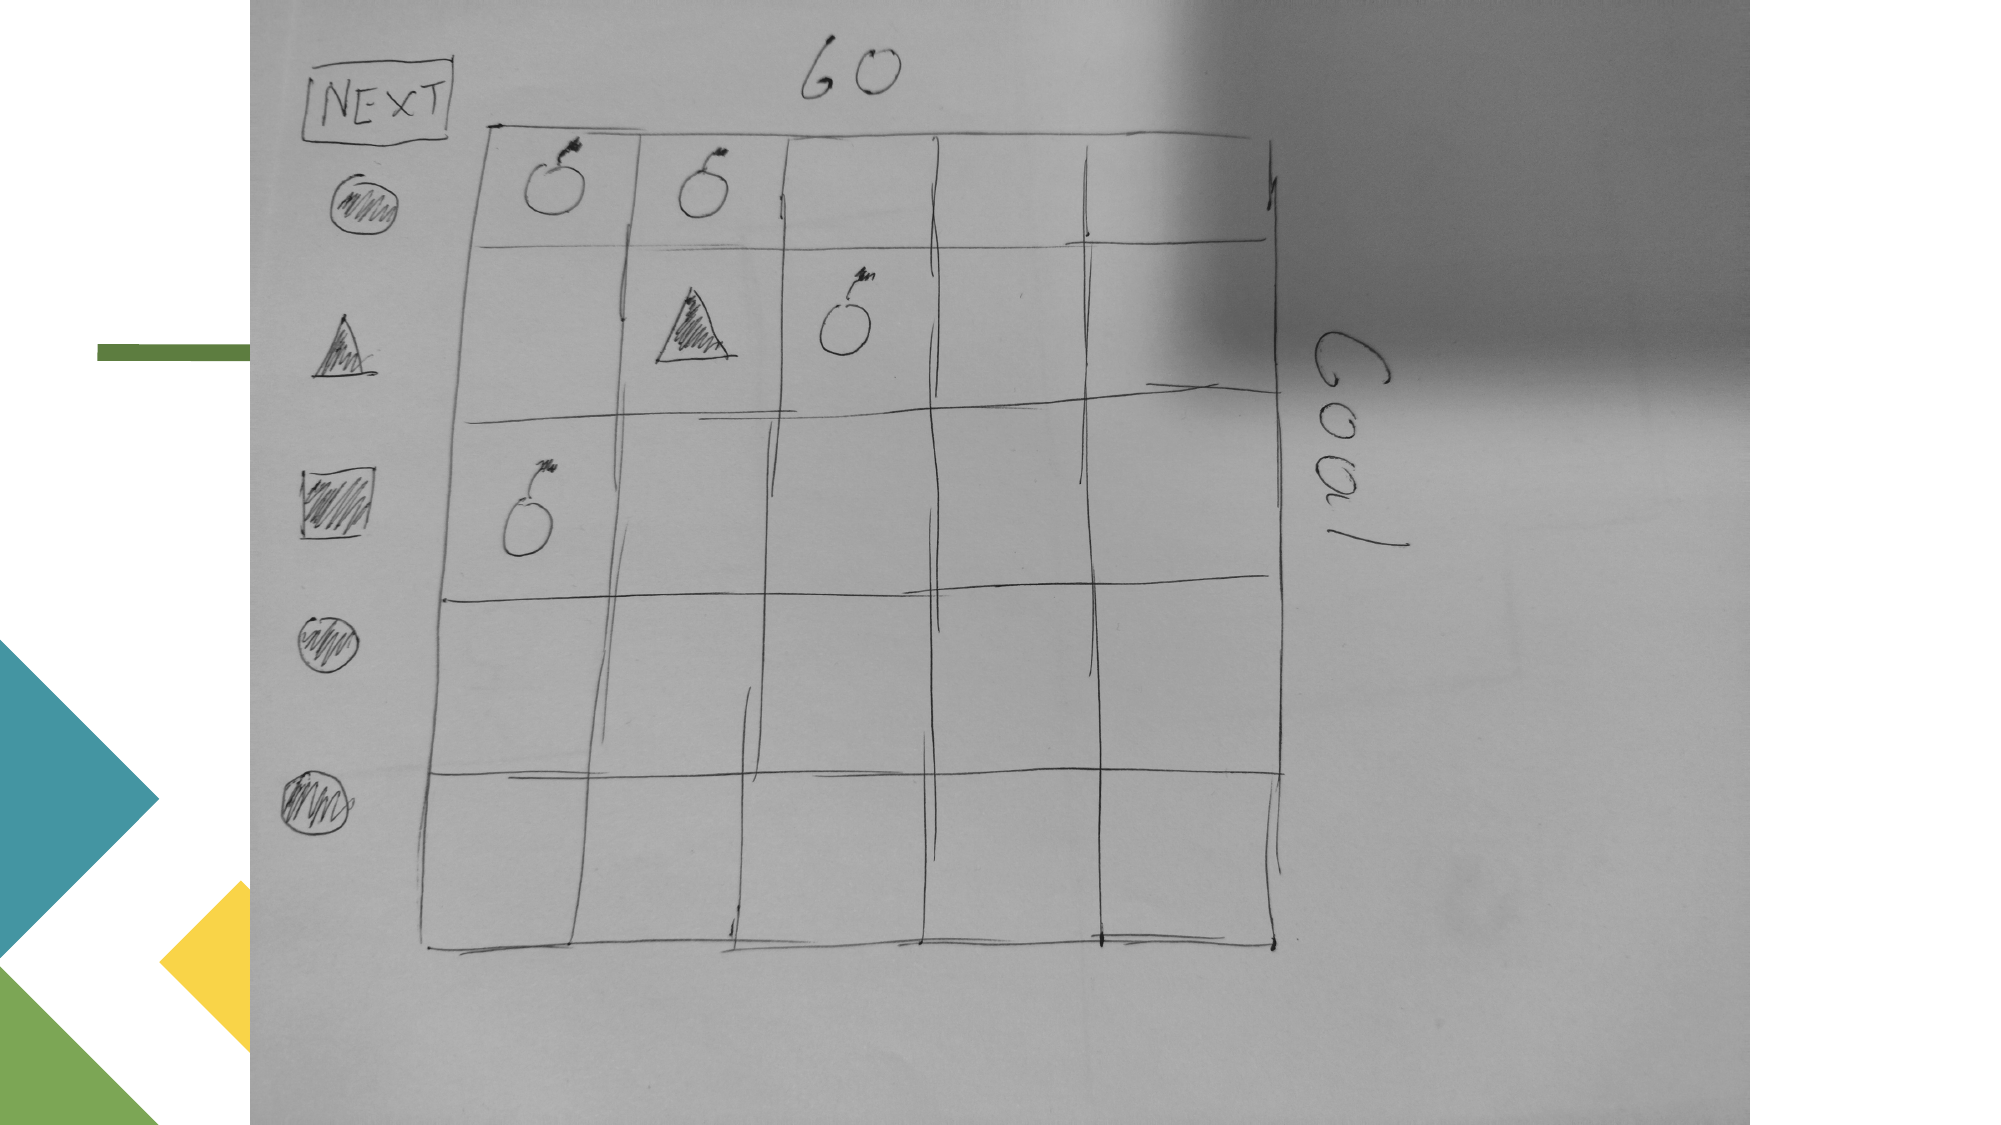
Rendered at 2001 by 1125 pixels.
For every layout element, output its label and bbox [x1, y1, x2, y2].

picture [250, 0, 1750, 1125]
